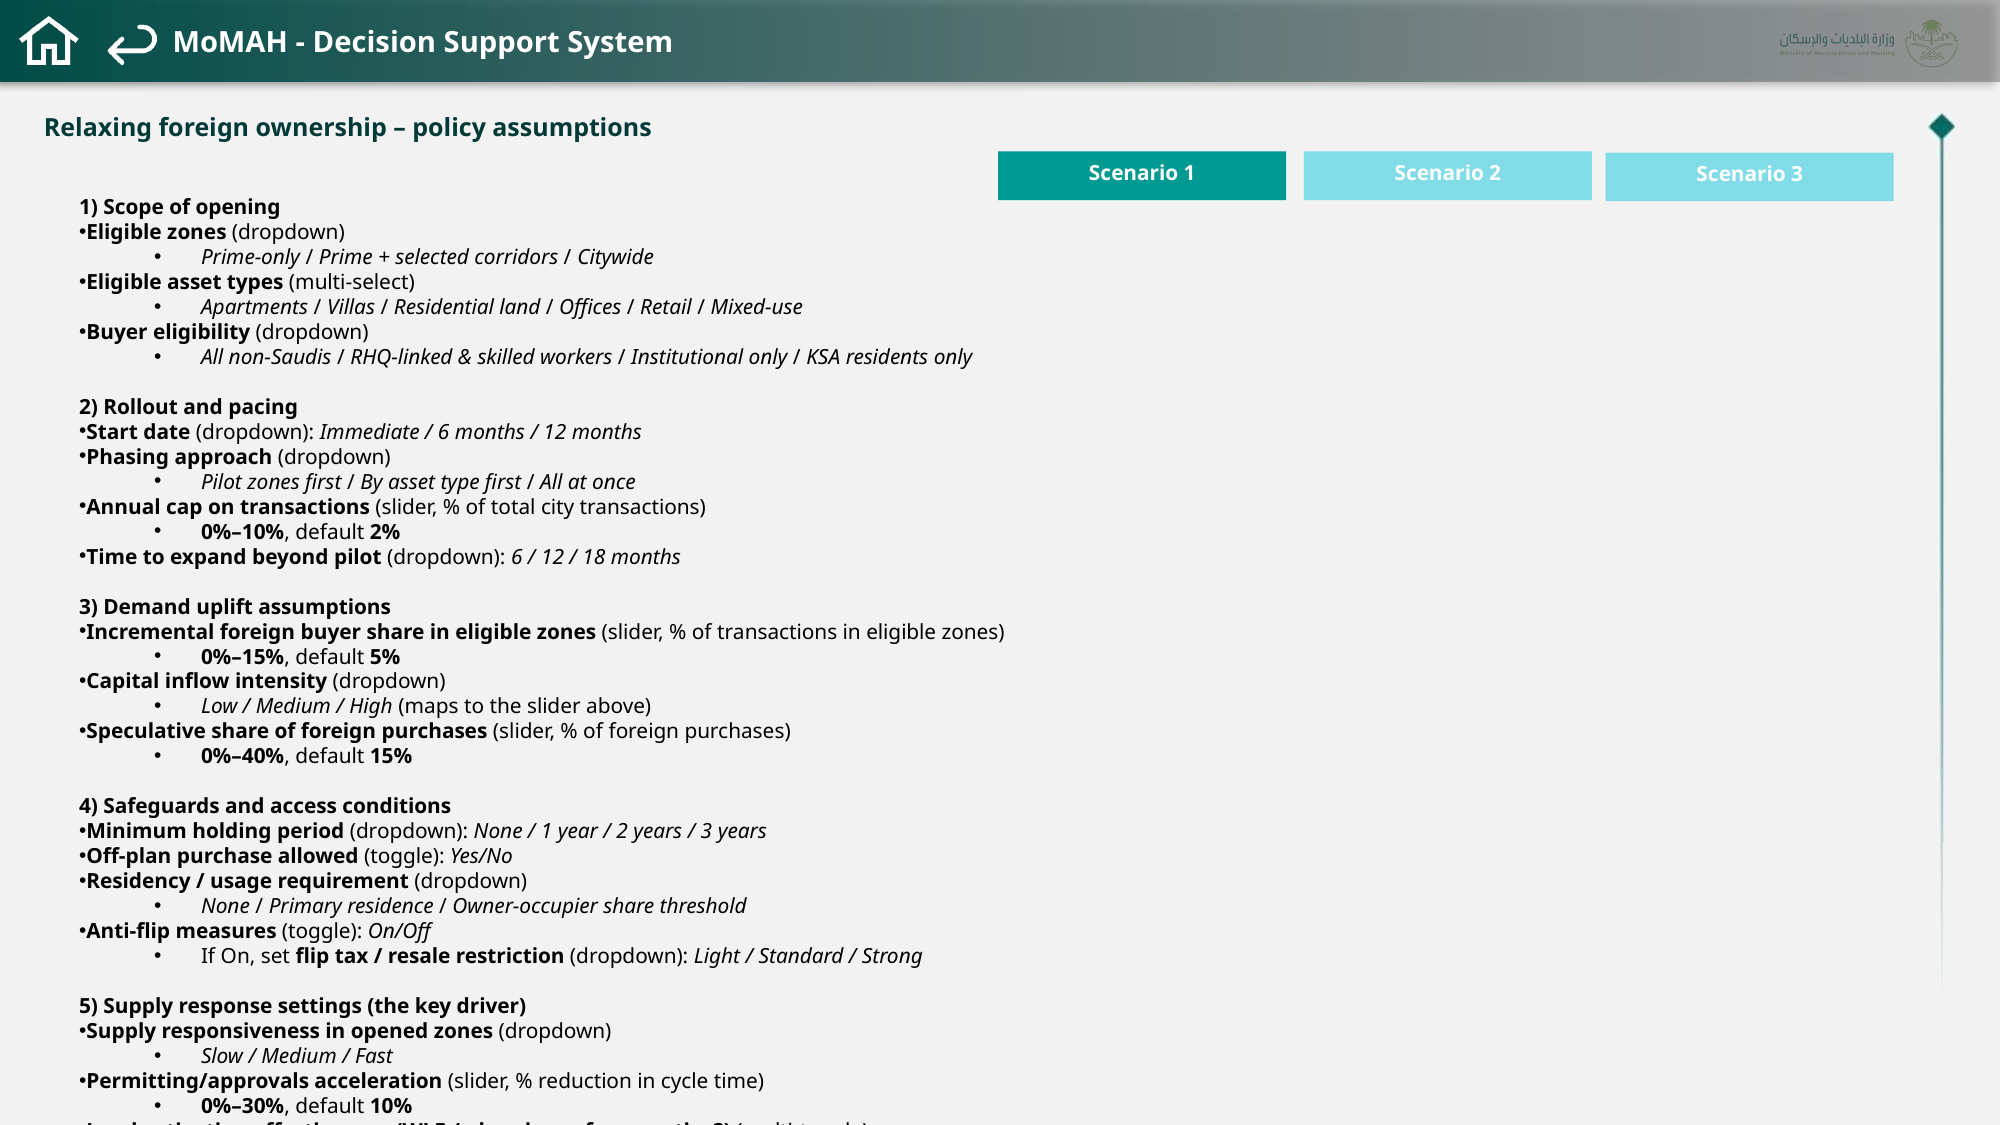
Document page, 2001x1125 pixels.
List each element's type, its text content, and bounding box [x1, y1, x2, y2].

text_box MoMAH - Decision Support System [0, 0, 2000, 82]
picture [1913, 106, 1969, 1116]
picture [15, 8, 81, 73]
text_box Relaxing foreign ownership – policy assumptions [29, 99, 1874, 153]
picture [95, 5, 166, 77]
text_box Scenario 3 [1605, 152, 1894, 202]
text_box 1) Scope of opening Eligible zones (dropdown) Prime-only / Prime + selected corridors / Citywide Eligible asset types (multi-select) Apartments / Villas / Residential land / Offices / Retail / Mixed-use Buyer eligibility (dropdown) All non-Saudis / RHQ-linked & skilled workers / Institutional only / KSA residents only 2) Rollout and pacing Start date (dropdown): Immediate / 6 months / 12 months Phasing approach (dropdown) Pilot zones first / By asset type first / All at once Annual cap on transactions (slider, % of total city transactions) 0%–10%, default 2% Time to expand beyond pilot (dropdown): 6 / 12 / 18 months 3) Demand uplift assumptions Incremental foreign buyer share in eligible zones (slider, % of transactions in eligible zones) 0%–15%, default 5% Capital inflow intensity (dropdown) Low / Medium / High (maps to the slider above) Speculative share of foreign purchases (slider, % of foreign purchases) 0%–40%, default 15% 4) Safeguards and access conditions Minimum holding period (dropdown): None / 1 year / 2 years / 3 years Off-plan purchase allowed (toggle): Yes/No Residency / usage requirement (dropdown) None / Primary residence / Owner-occupier share threshold Anti-flip measures (toggle): On/Off If On, set flip tax / resale restriction (dropdown): Light / Standard / Strong 5) Supply response settings (the key driver) Supply responsiveness in opened zones (dropdown) Slow / Medium / Fast Permitting/approvals acceleration (slider, % reduction in cycle time) 0%–30%, default 10% Land activation effectiveness (WLF / planning reforms active?) (multi-toggle) WLF strengthened (On/Off) Planning/transaction reform (On/Off) Vacancy activation (On/Off) New completions uplift from added capital (slider, % by year 3–5) 0%–20%, default 5% 6) Implementation strength Compliance & enforcement strength (dropdown) Low / Medium / High Registry data quality / transparency (dropdown) Basic / Good / Best-in-class Time to full operationalisation (dropdown): 3 / 6 / 12 months [64, 185, 1788, 1125]
text_box Scenario 1 [998, 151, 1287, 201]
text_box Scenario 2 [1303, 151, 1592, 201]
